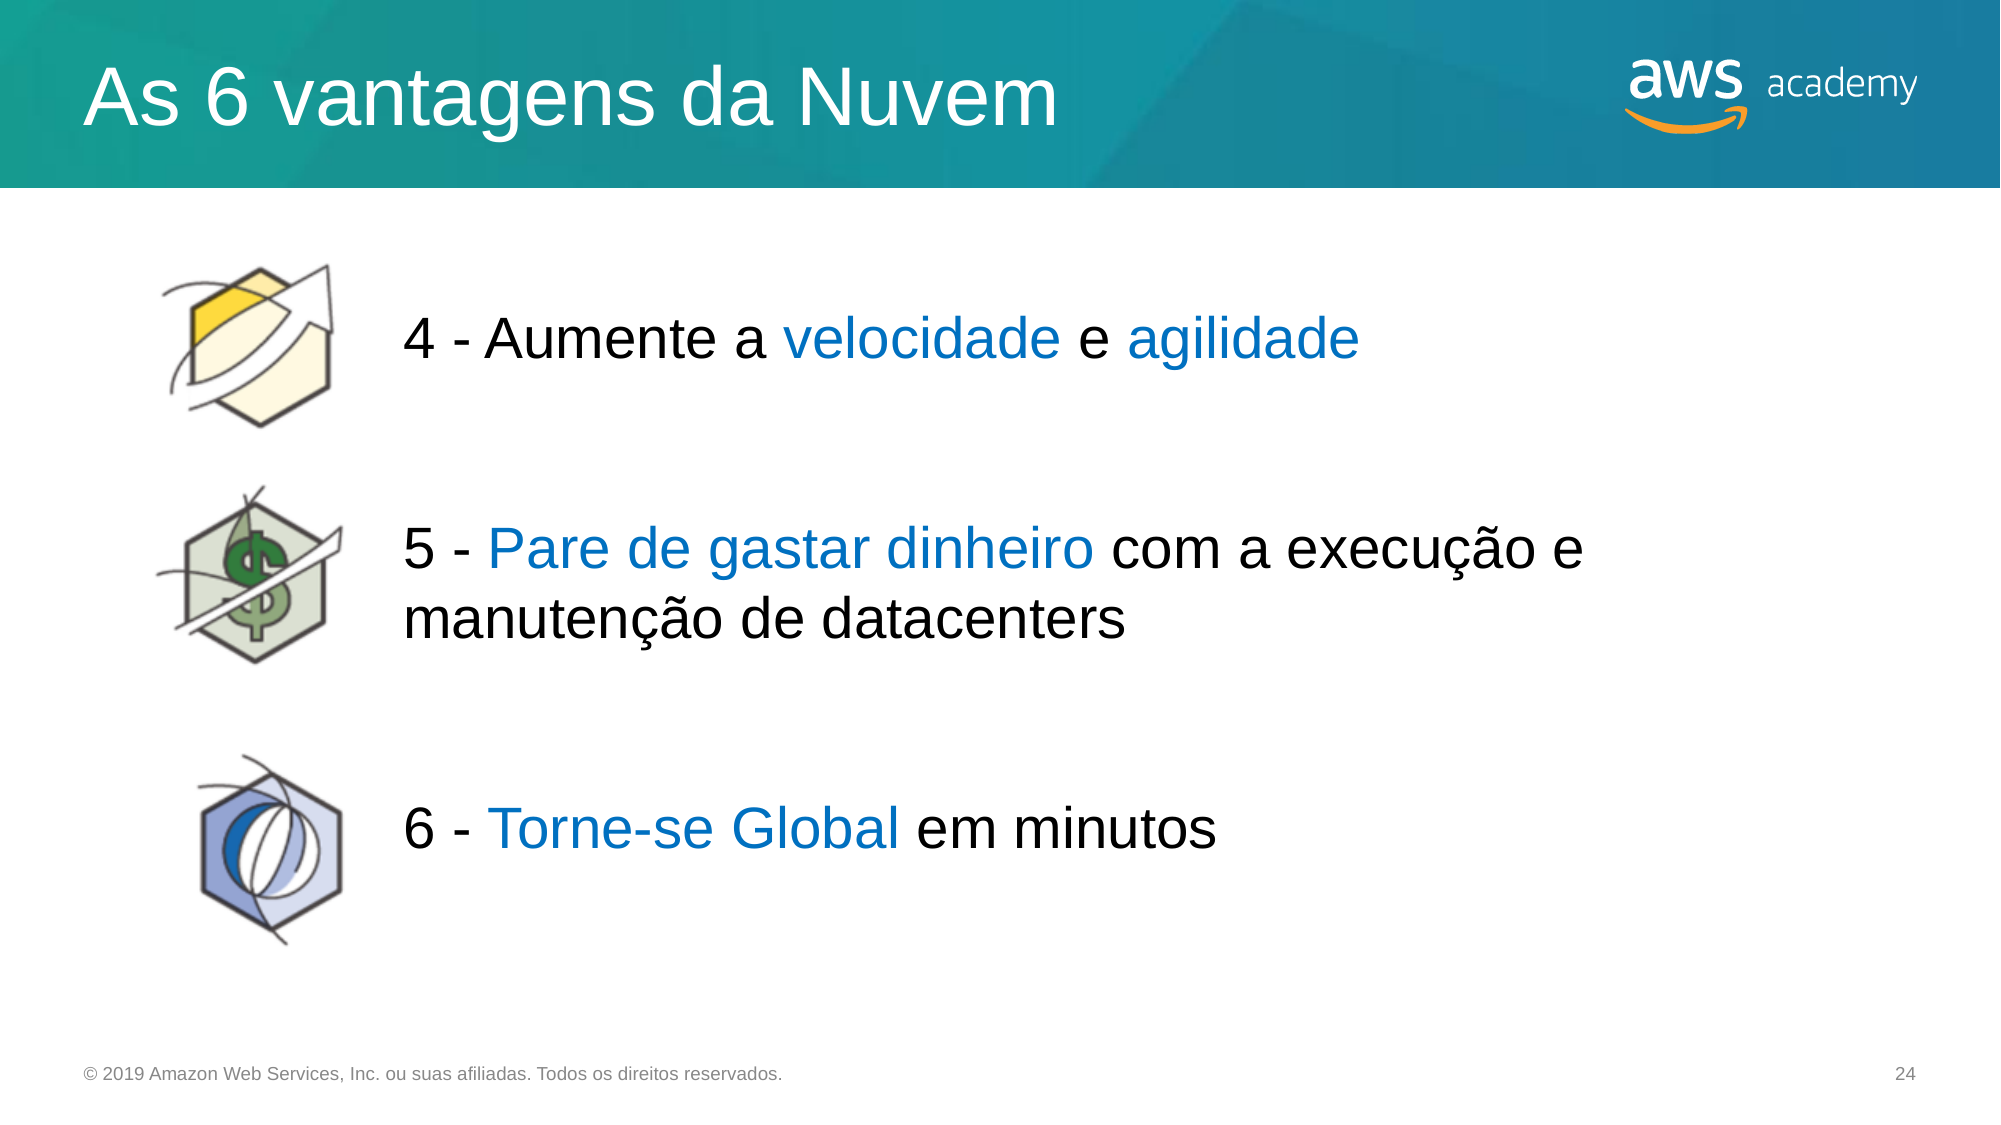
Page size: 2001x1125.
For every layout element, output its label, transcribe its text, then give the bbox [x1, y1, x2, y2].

list 4 - Aumente a velocidade e agilidade 5 - Pare de gastar dinheiro com a execução e manutenção de datacenters 6 - Torne-se Global em minutos [388, 292, 1843, 977]
picture [170, 740, 365, 951]
picture [146, 480, 374, 686]
footer © 2019 Amazon Web Services, Inc. ou suas afiliadas. Todos os direitos reservados. [68, 1042, 807, 1103]
picture [0, 0, 2000, 188]
slide_number 24 [1481, 1042, 1932, 1103]
title As 6 vantagens da Nuvem [68, 59, 1551, 138]
picture [137, 245, 359, 440]
